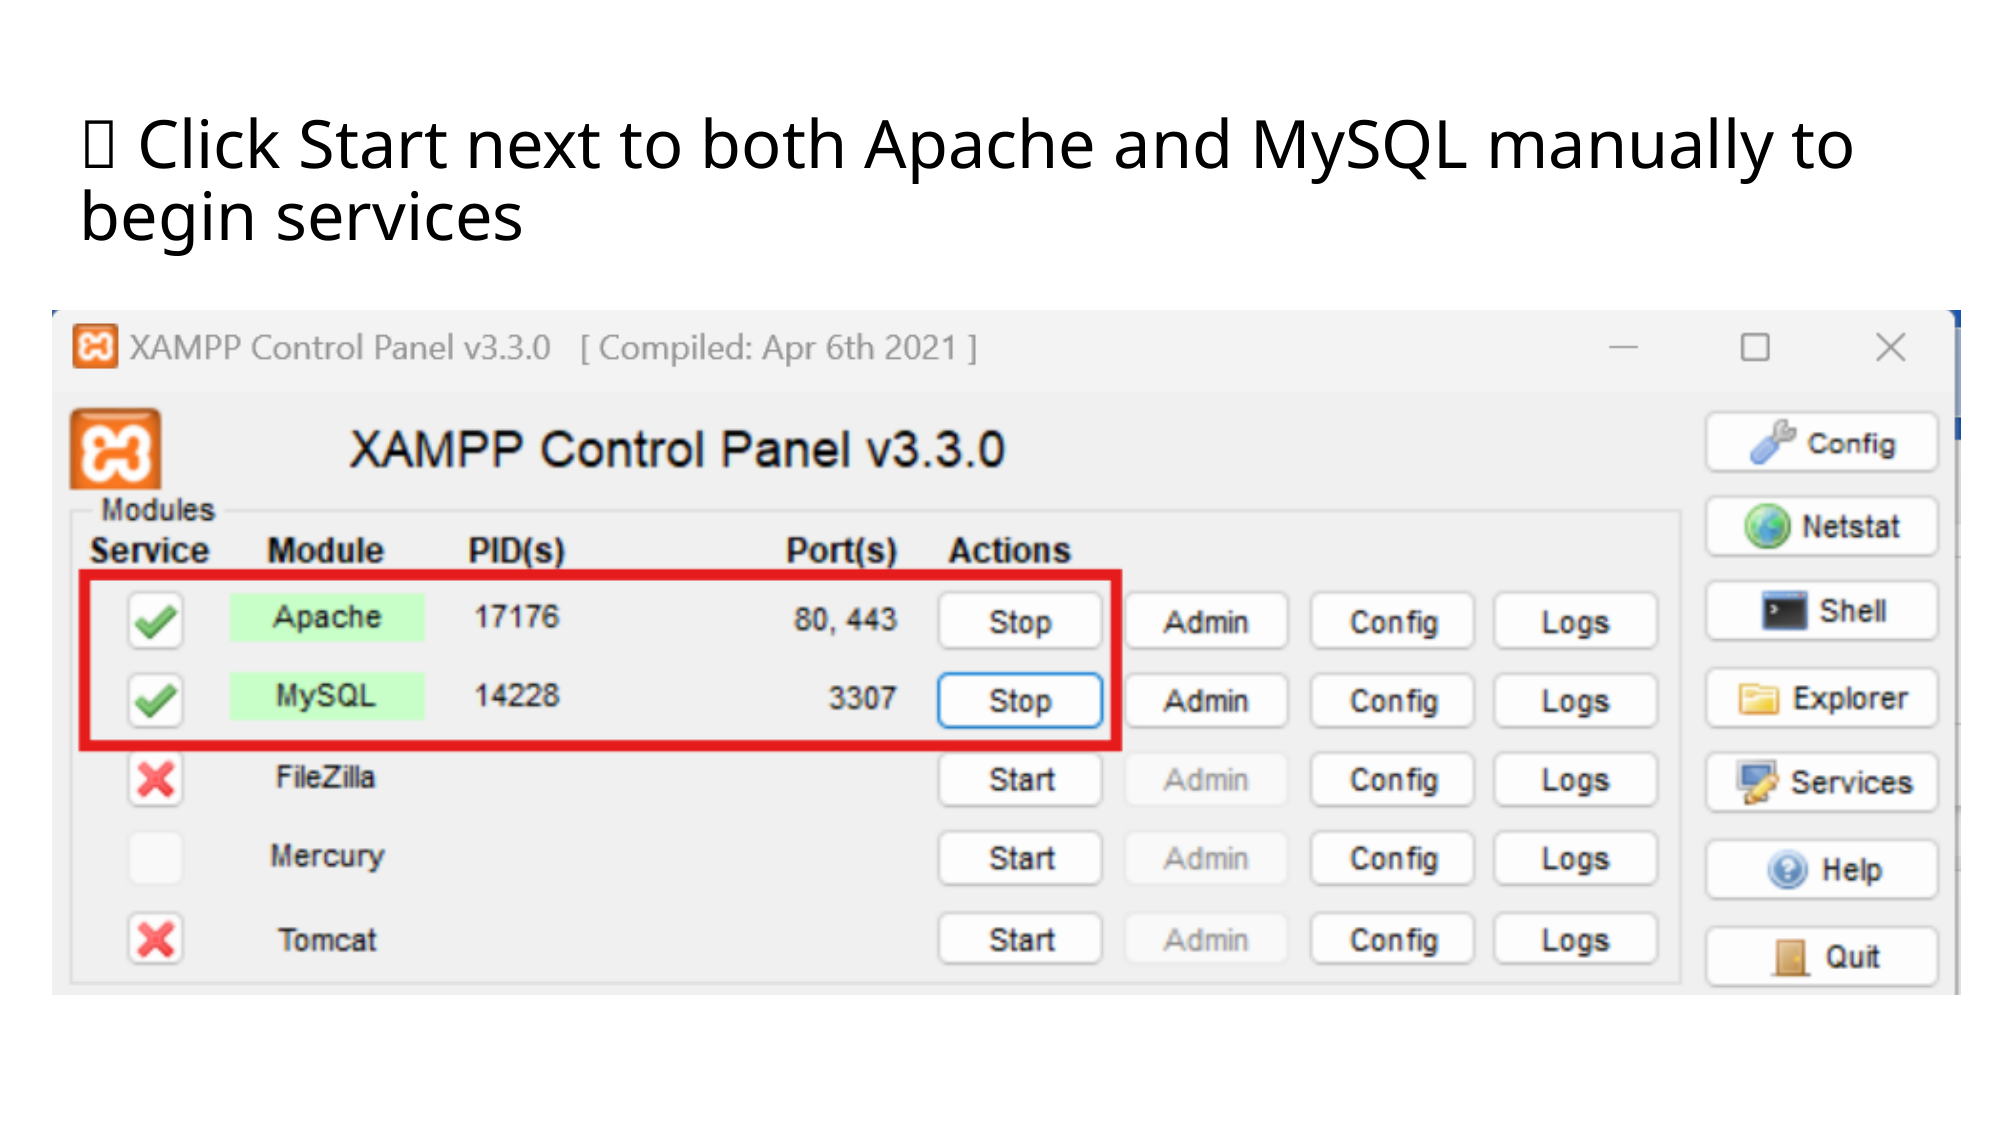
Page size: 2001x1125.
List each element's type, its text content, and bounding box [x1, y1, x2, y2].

picture [51, 310, 1961, 995]
title ✅ Click Start next to both Apache and MySQL manually to begin services [64, 74, 1961, 292]
